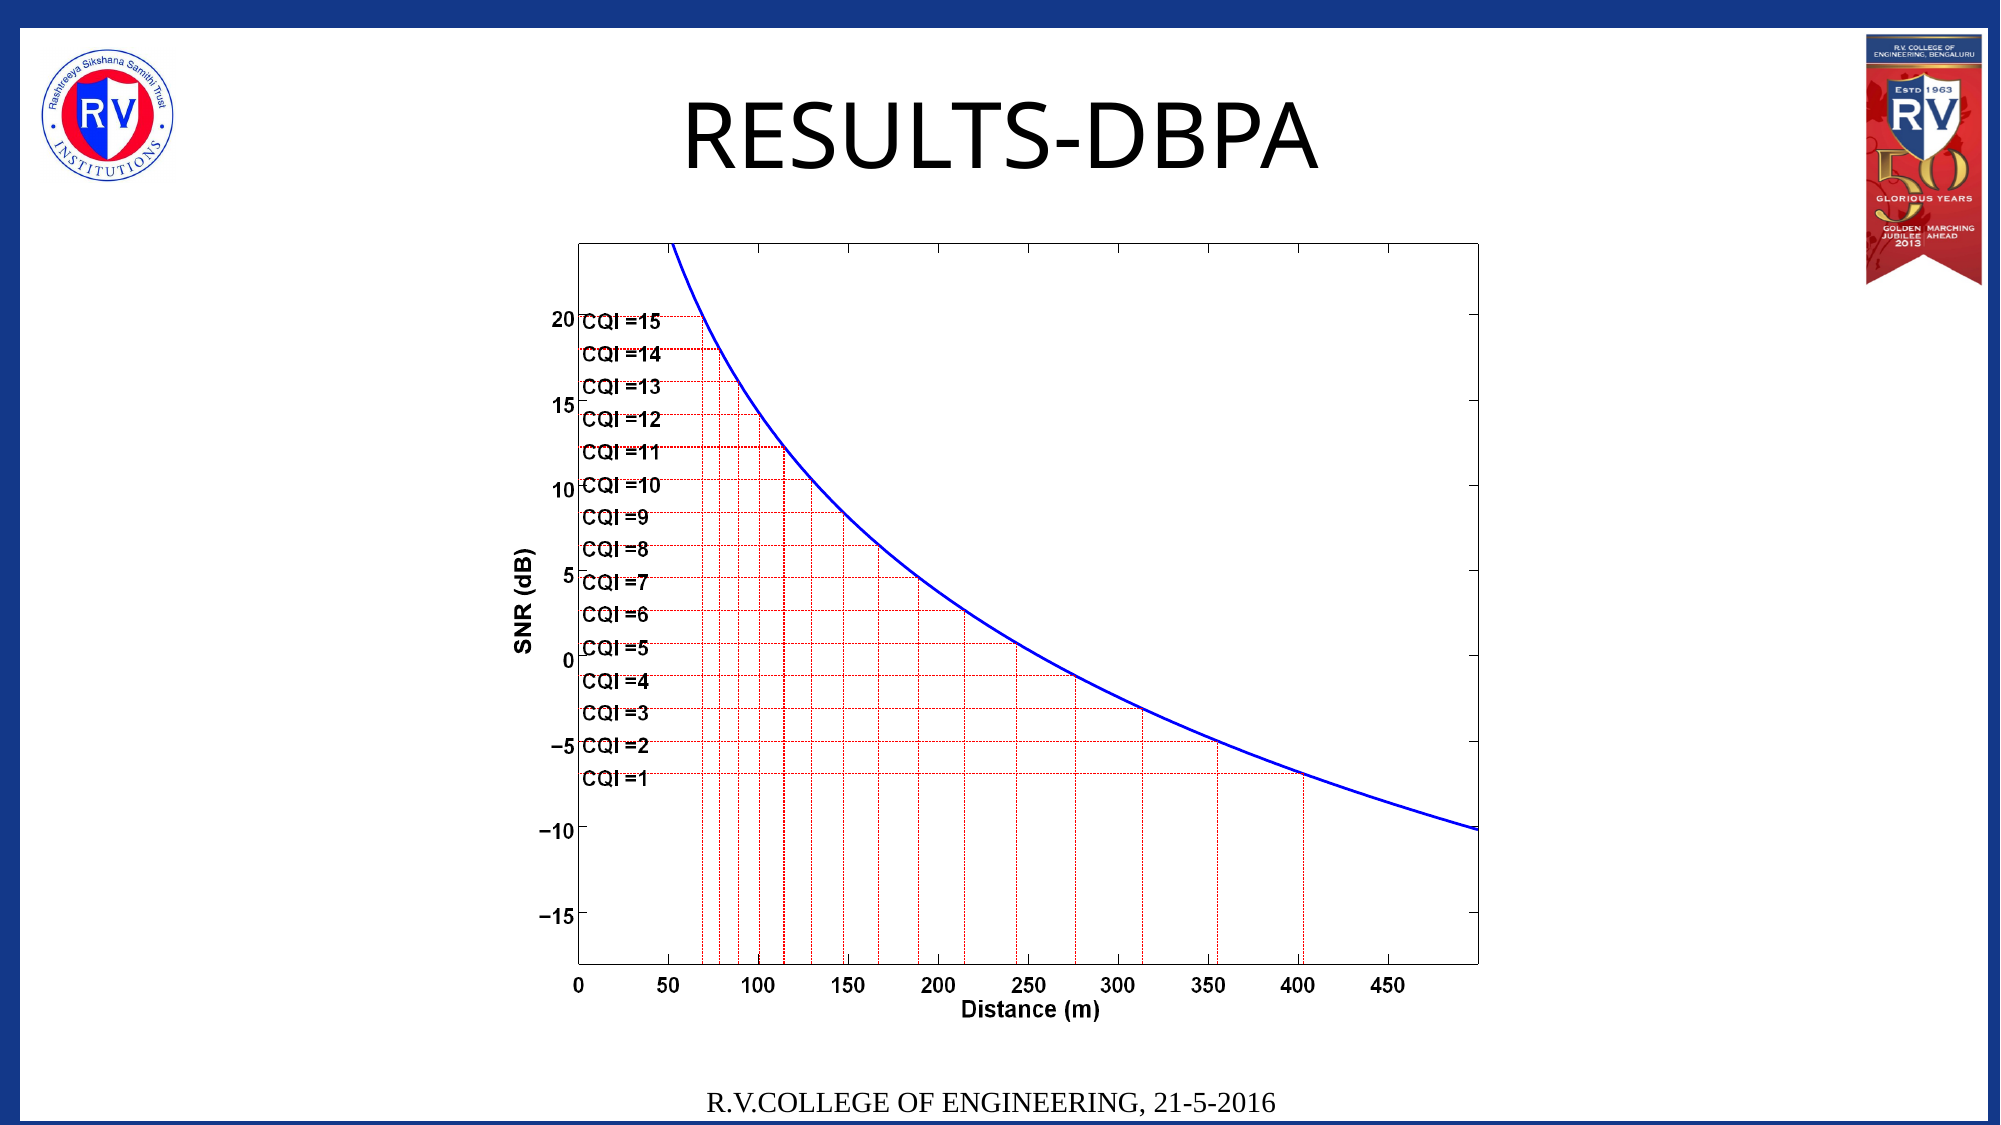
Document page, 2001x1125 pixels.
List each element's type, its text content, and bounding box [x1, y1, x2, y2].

text_box [3, 11, 2000, 1125]
picture [502, 243, 1517, 1028]
picture [40, 47, 176, 183]
text_box R.V.COLLEGE OF ENGINEERING, 21-5-2016 [691, 1075, 1487, 1125]
title RESULTS-DBPA [137, 59, 1862, 218]
picture [1862, 31, 1987, 298]
